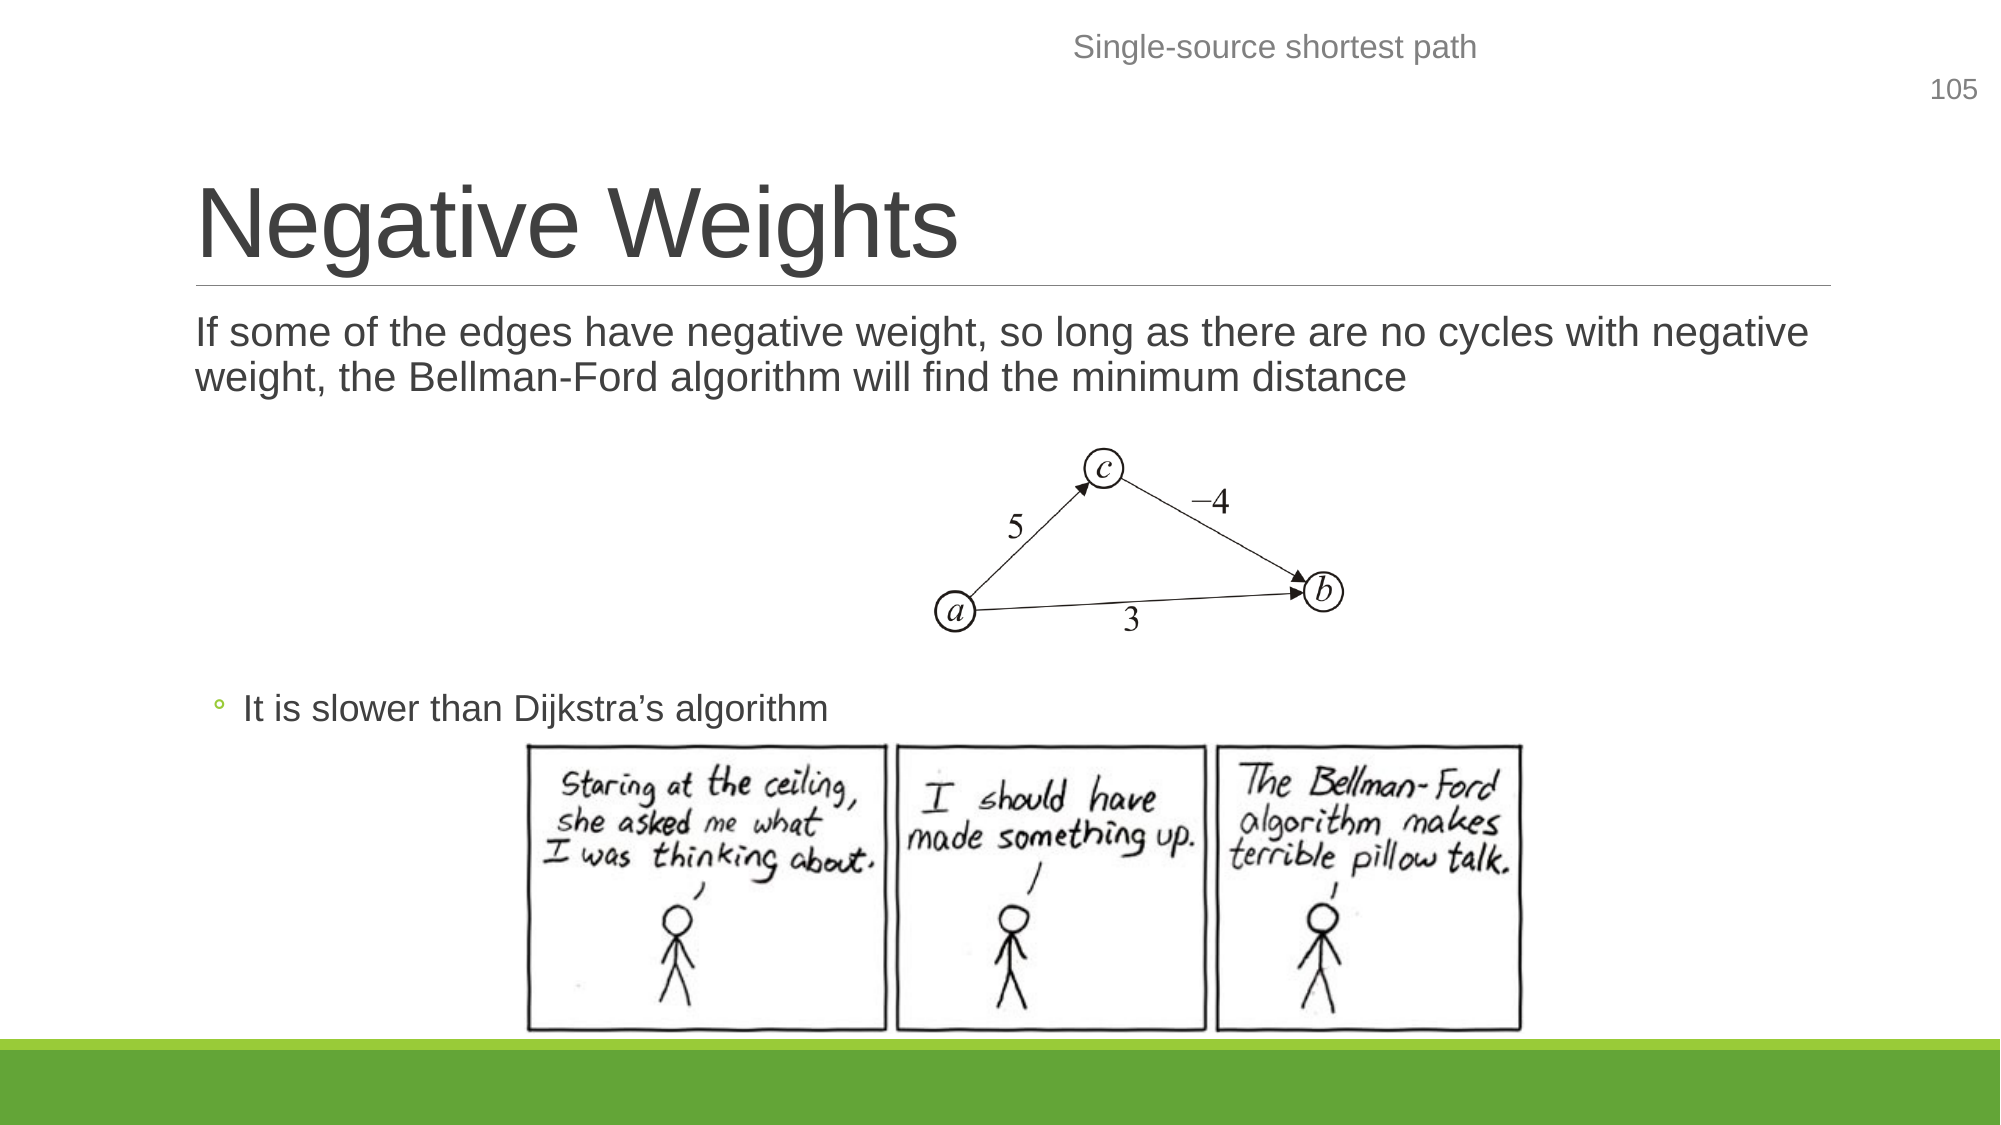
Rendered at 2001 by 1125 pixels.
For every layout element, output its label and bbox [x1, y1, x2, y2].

picture [524, 742, 1526, 1034]
list [180, 302, 1830, 963]
picture [928, 442, 1350, 638]
title [180, 47, 1830, 285]
